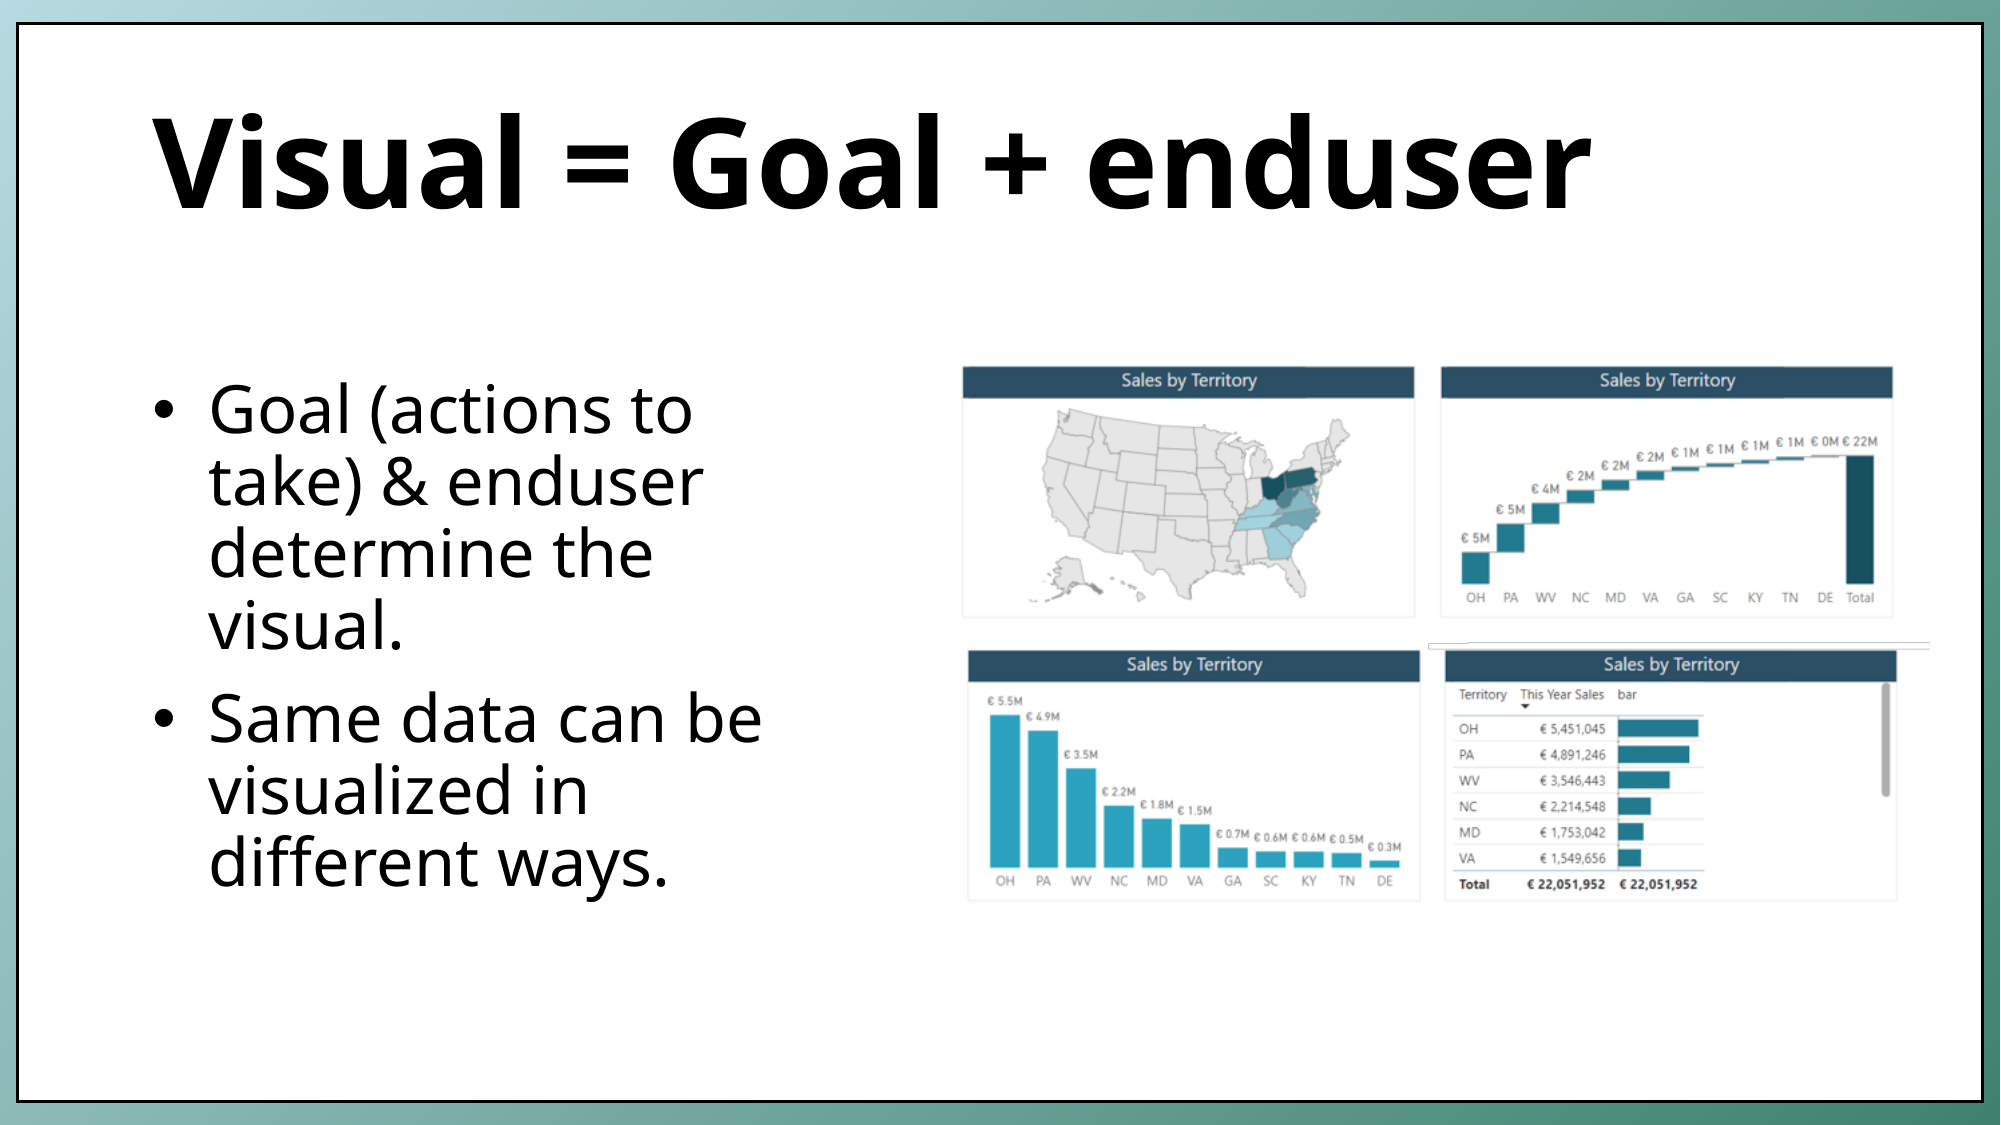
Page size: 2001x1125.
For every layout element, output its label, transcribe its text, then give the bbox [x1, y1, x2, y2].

picture [949, 344, 1931, 922]
text_box [16, 22, 1984, 1103]
list Goal (actions to take) & enduser determine the visual. Same data can be visualized in different ways. [137, 368, 870, 1014]
title Visual = Goal + enduser [137, 59, 1863, 278]
